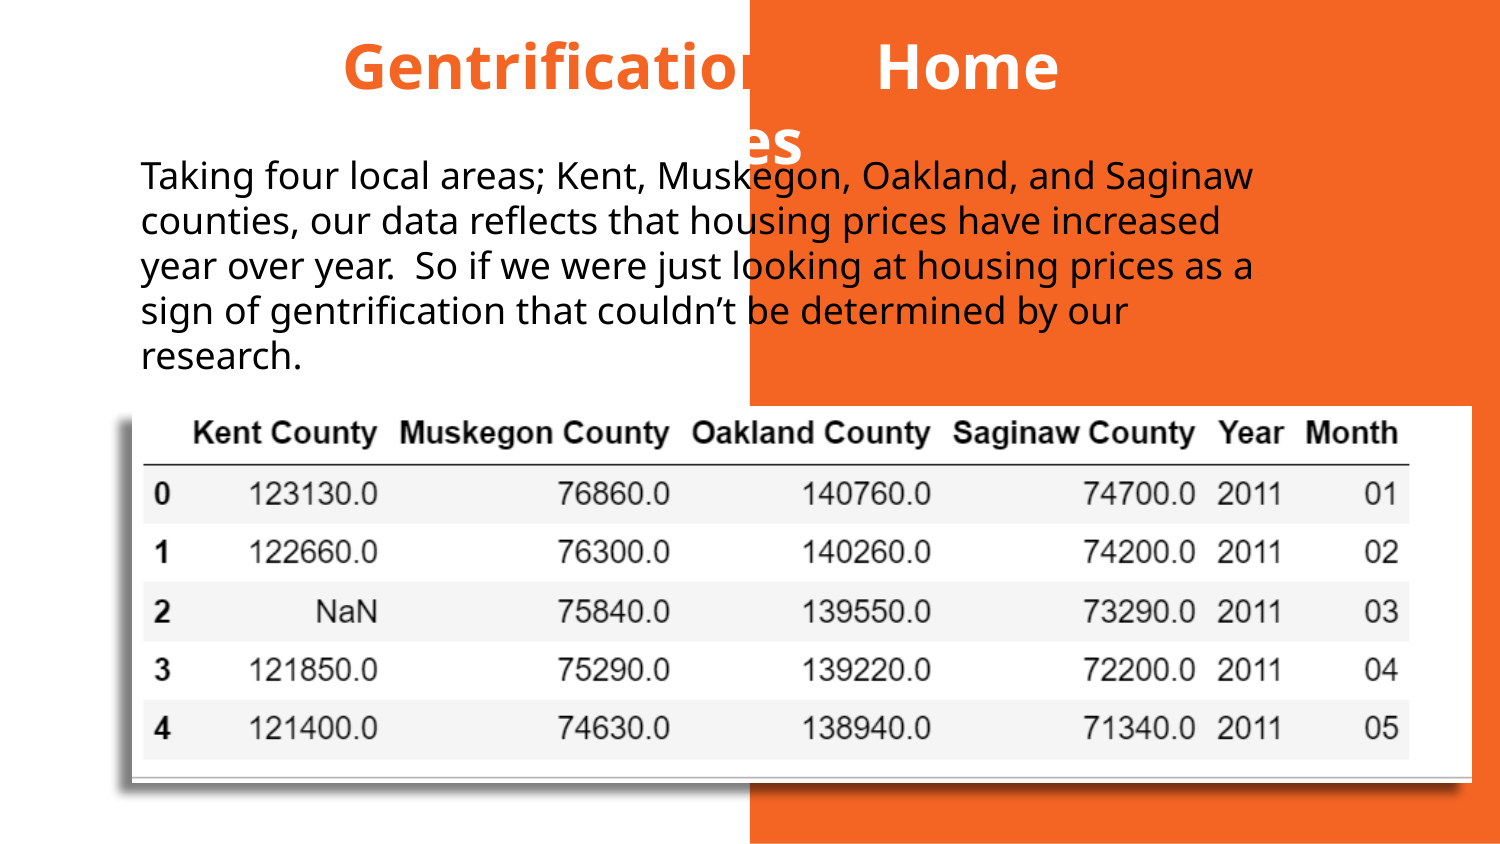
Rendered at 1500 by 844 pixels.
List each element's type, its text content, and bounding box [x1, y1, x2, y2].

text_box Taking four local areas; Kent, Muskegon, Oakland, and Saginaw counties, our data reflects that housing prices have increased year over year. So if we were just looking at housing prices as a sign of gentrification that couldn’t be determined by our research. [125, 136, 1314, 374]
picture [131, 406, 1473, 783]
subtitle Gentrification & Home Values [233, 0, 1170, 136]
